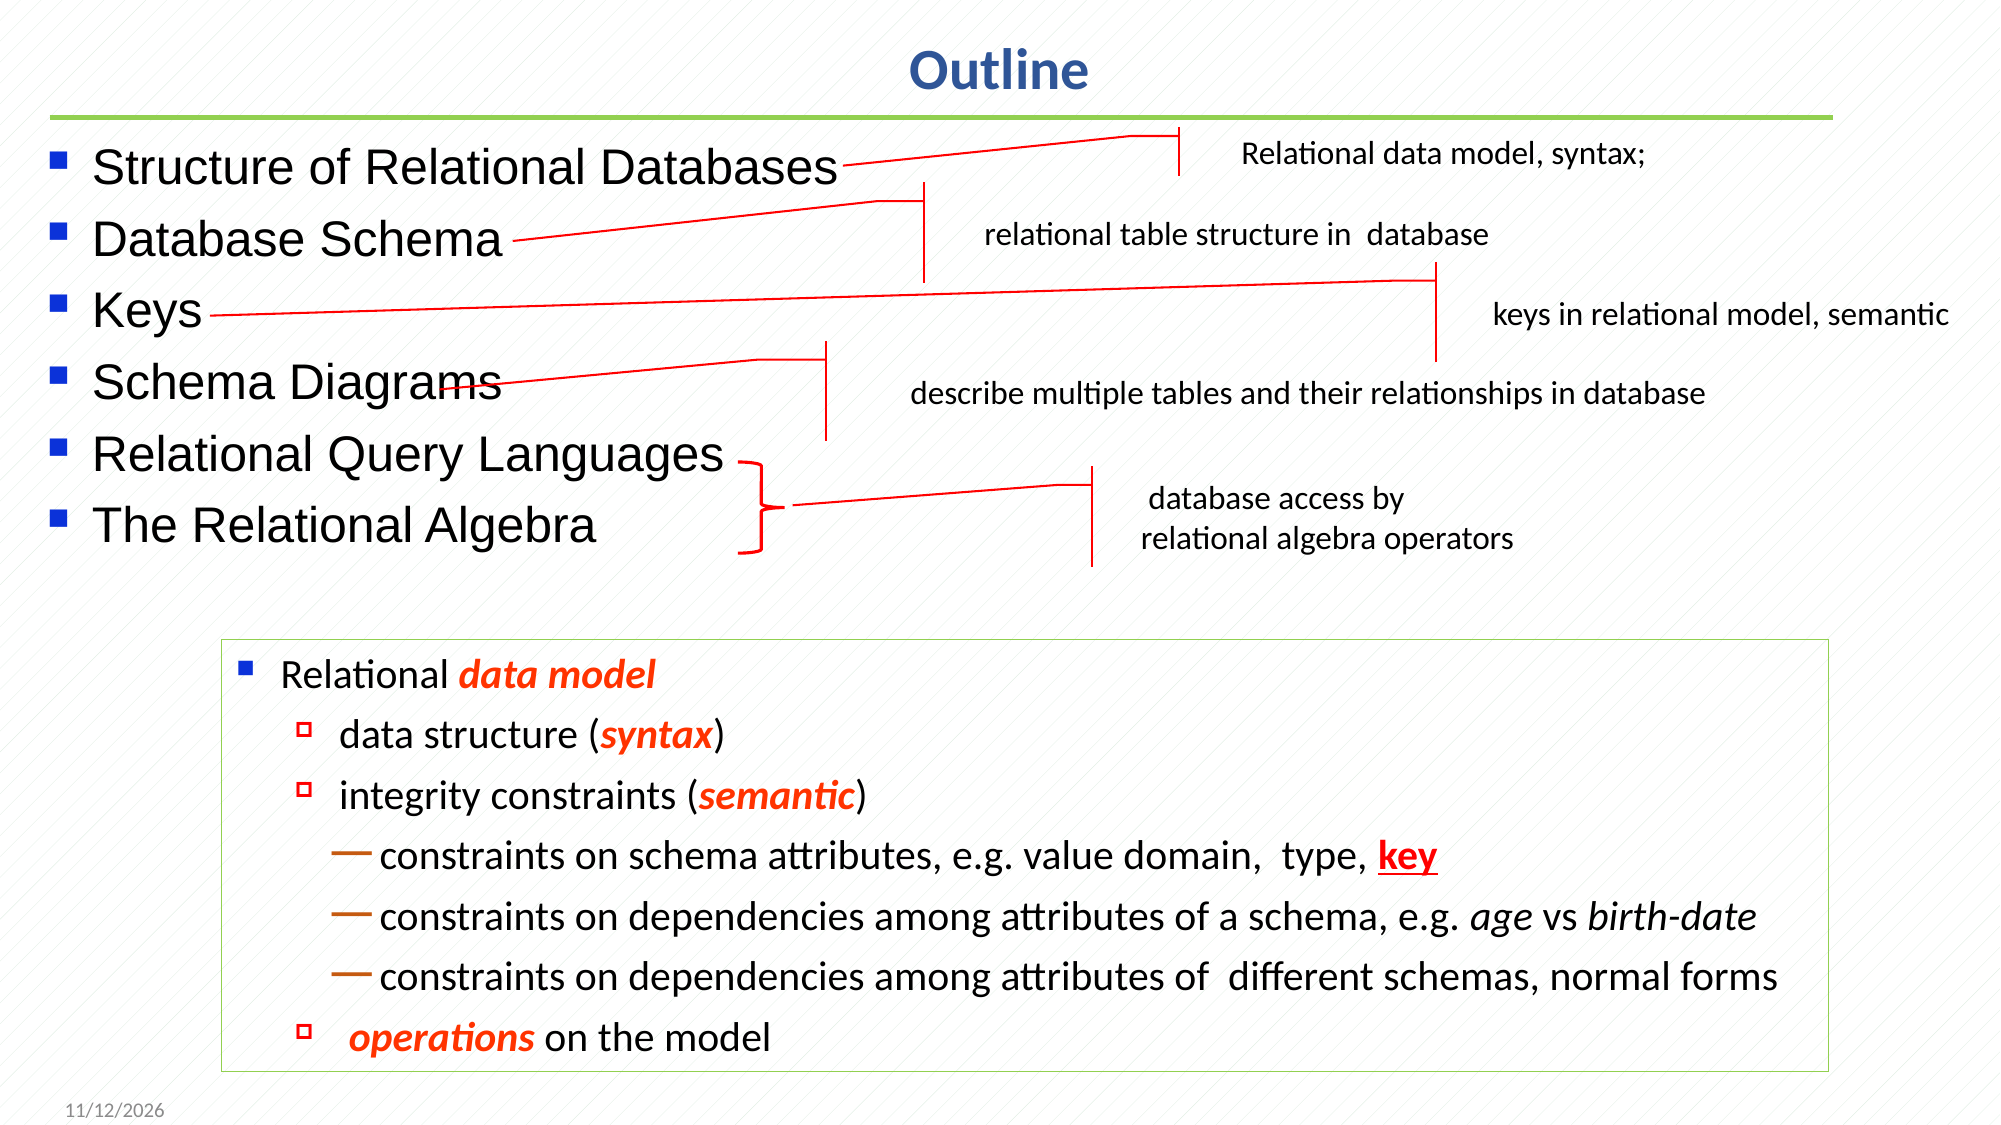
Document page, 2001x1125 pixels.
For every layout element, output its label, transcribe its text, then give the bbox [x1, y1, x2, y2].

list Structure of Relational Databases Database Schema Keys Schema Diagrams Relational Query Languages The Relational Algebra [32, 126, 1974, 1081]
text_box relational table structure in database [512, 182, 925, 283]
text_box Relational data model data structure (syntax) integrity constraints (semantic) constraints on schema attributes, e.g. value domain, type, key constraints on dependencies among attributes of a schema, e.g. age vs birth-date constraints on dependencies among attributes of different schemas, normal forms operations on the model [221, 639, 1829, 1072]
title Outline [50, 13, 1949, 126]
text_box describe multiple tables and their relationships in database [896, 341, 1728, 441]
text_box keys in relational model, semantic [209, 261, 1437, 341]
text_box keys in relational model, semantic [1478, 262, 1980, 362]
text_box [737, 461, 785, 554]
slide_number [49, 1079, 500, 1125]
text_box relational table structure in database [970, 182, 1523, 283]
text_box Relational data model, syntax; [842, 126, 1180, 176]
text_box database access by relational algebra operators [1126, 466, 1532, 567]
text_box describe multiple tables and their relationships in database [439, 340, 827, 441]
text_box Relational data model, syntax; [1226, 127, 1801, 176]
text_box database access by relational algebra operators [792, 466, 1093, 567]
